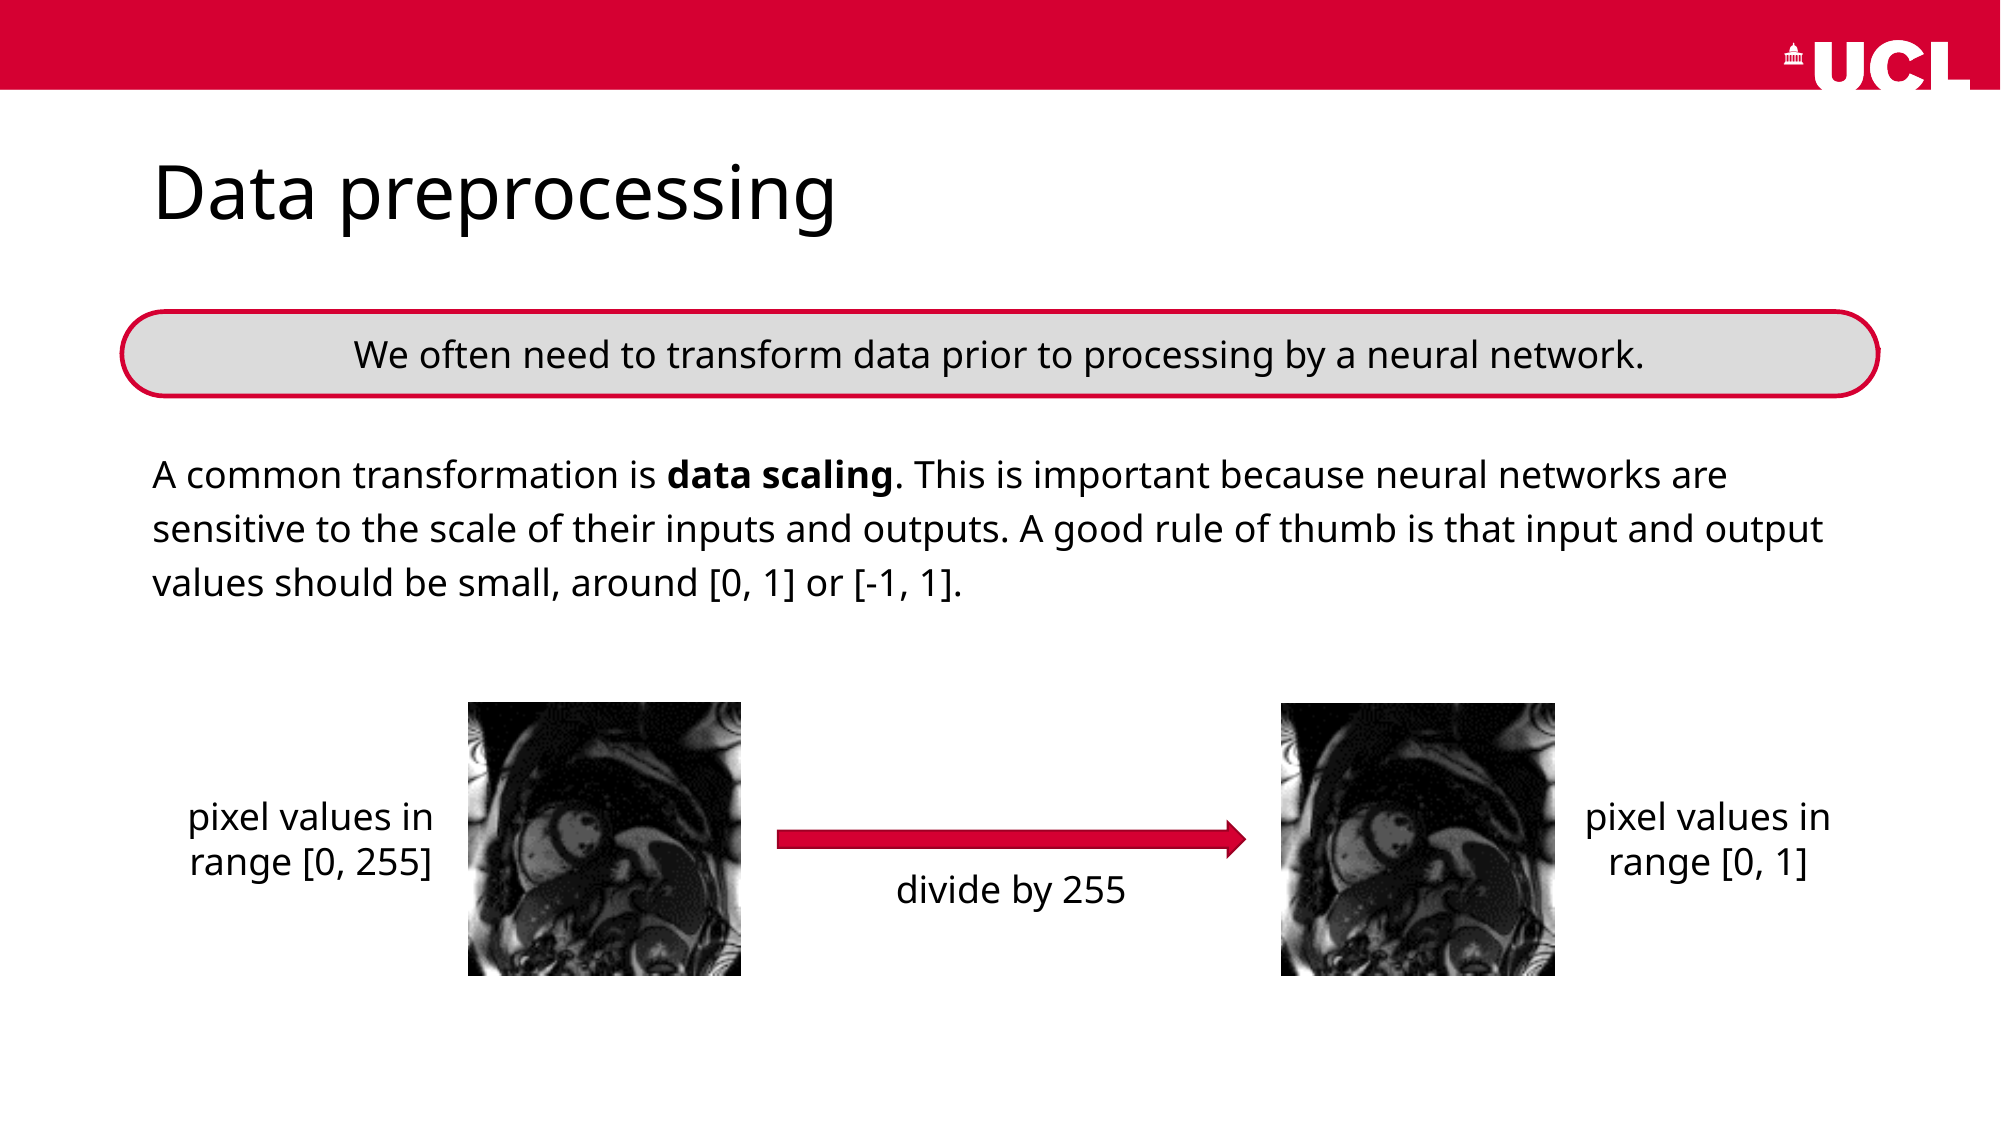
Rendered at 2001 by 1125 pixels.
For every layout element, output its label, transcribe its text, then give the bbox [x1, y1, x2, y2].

text_box [776, 819, 1247, 859]
text_box [137, 389, 1863, 1014]
picture [468, 702, 741, 976]
text_box divide by 255 [865, 858, 1158, 919]
text_box pixel values in range [0, 1] [1562, 785, 1855, 891]
title Data preprocessing [137, 118, 1863, 271]
text_box pixel values in range [0, 255] [164, 785, 458, 891]
picture [0, 0, 2001, 90]
text_box We often need to transform data prior to processing by a neural network. [120, 310, 1880, 397]
picture [1281, 703, 1555, 976]
